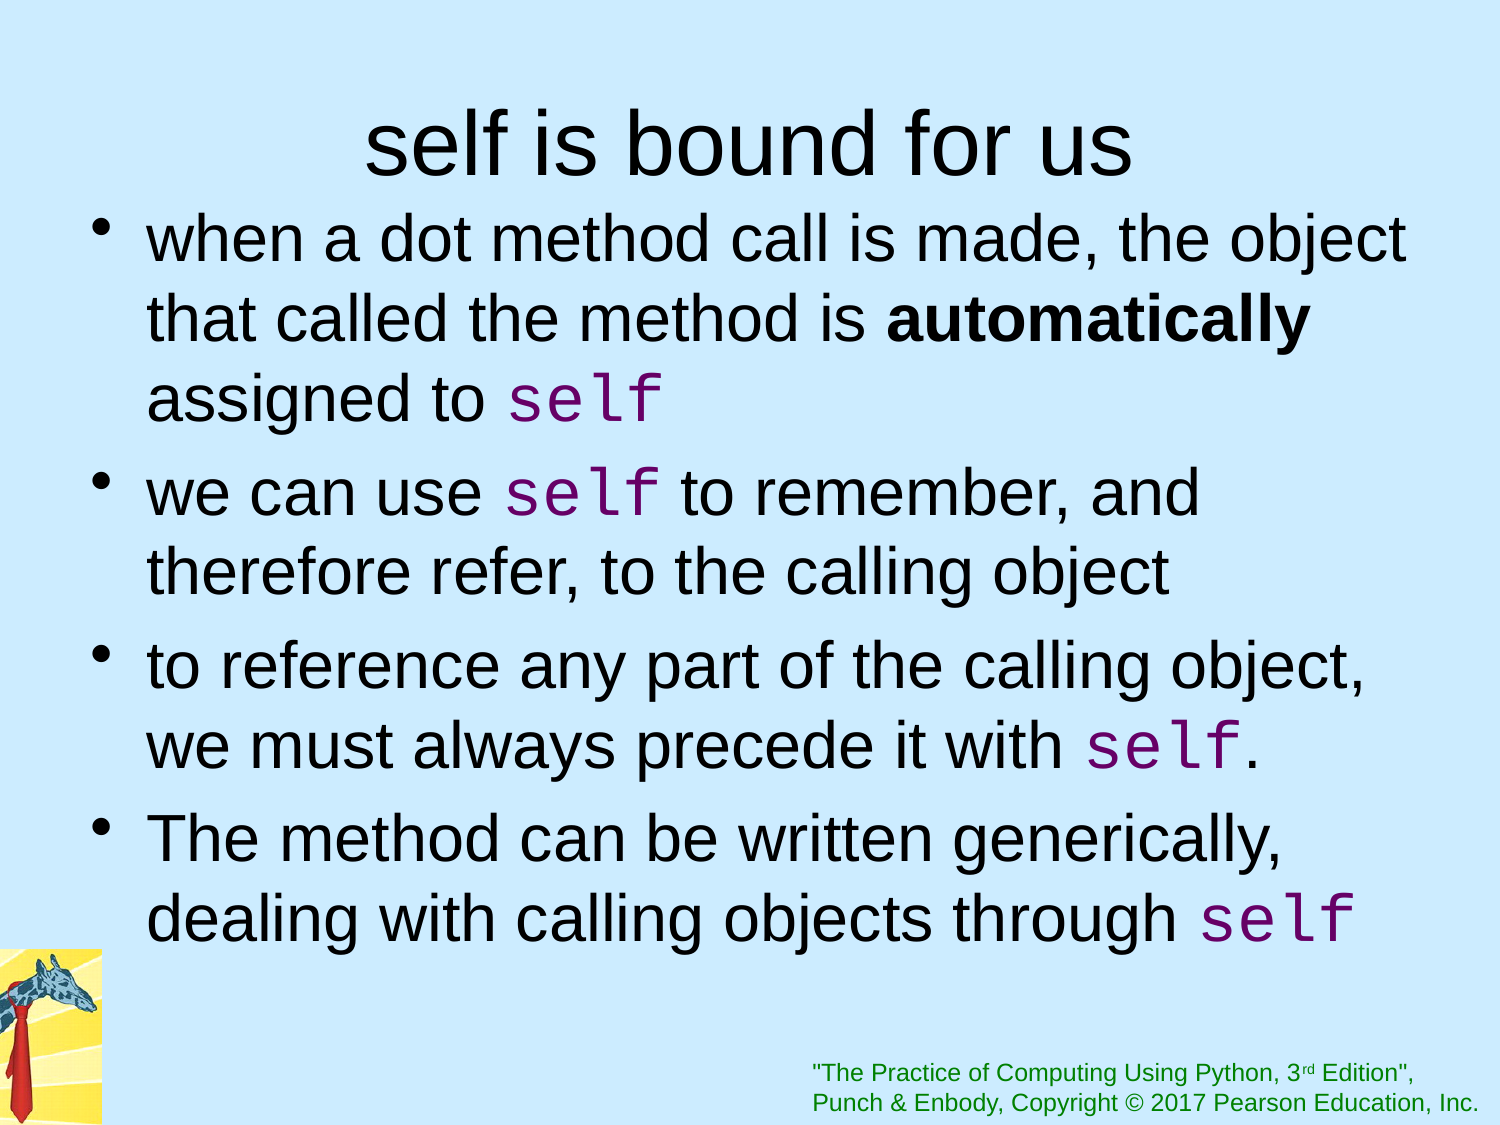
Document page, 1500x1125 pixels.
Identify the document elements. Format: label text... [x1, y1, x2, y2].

picture [0, 949, 102, 1125]
list when a dot method call is made, the object that called the method is automatically assigned to self we can use self to remember, and therefore refer, to the calling object to reference any part of the calling object, we must always precede it with self. The method can be written generically, dealing with calling objects through self [75, 187, 1425, 930]
title self is bound for us [75, 45, 1425, 187]
